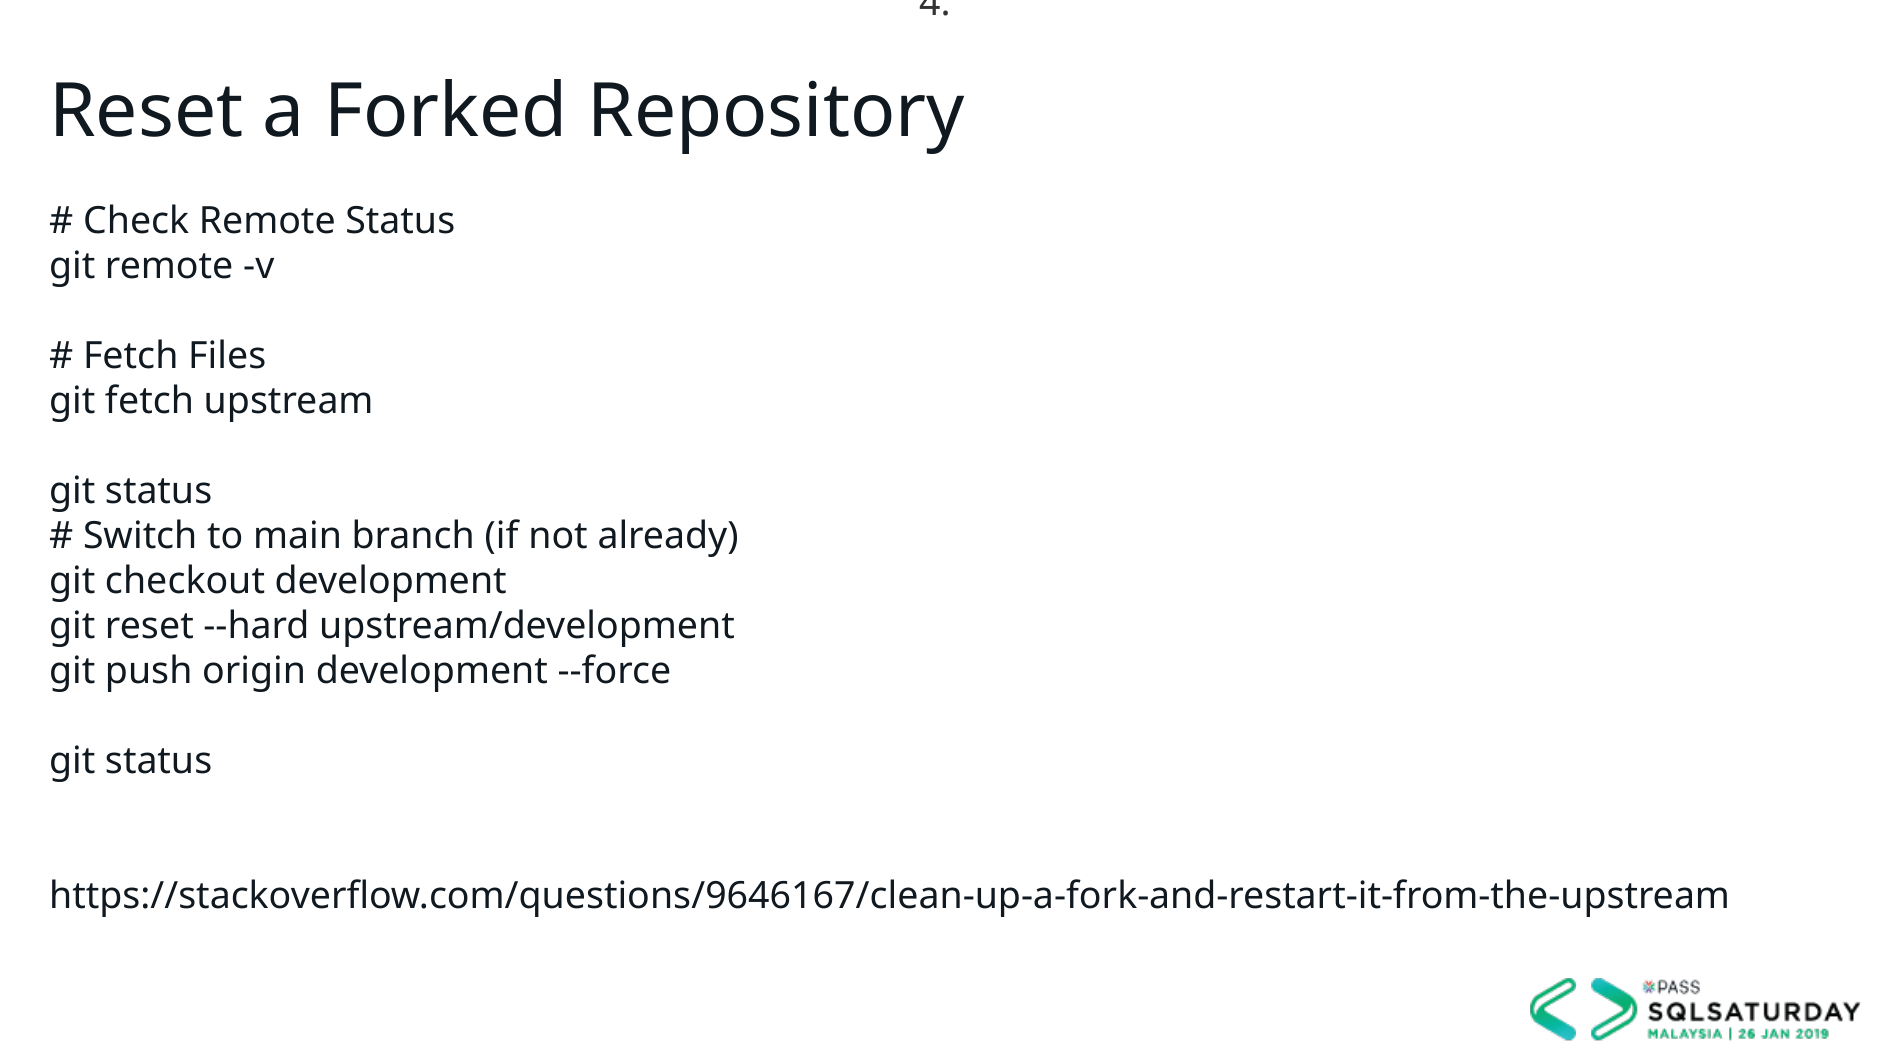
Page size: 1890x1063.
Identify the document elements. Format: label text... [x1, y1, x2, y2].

picture [1529, 977, 1890, 1042]
text_box [919, 0, 971, 53]
text_box Reset a Forked Repository # Check Remote Status git remote -v # Fetch Files git fetch upstream git status # Switch to main branch (if not already) git checkout development git reset --hard upstream/development git push origin development --force git status https://stackoverflow.com/questions/9646167/clean-up-a-fork-and-restart-it-from-the-upstream [34, 53, 1881, 924]
